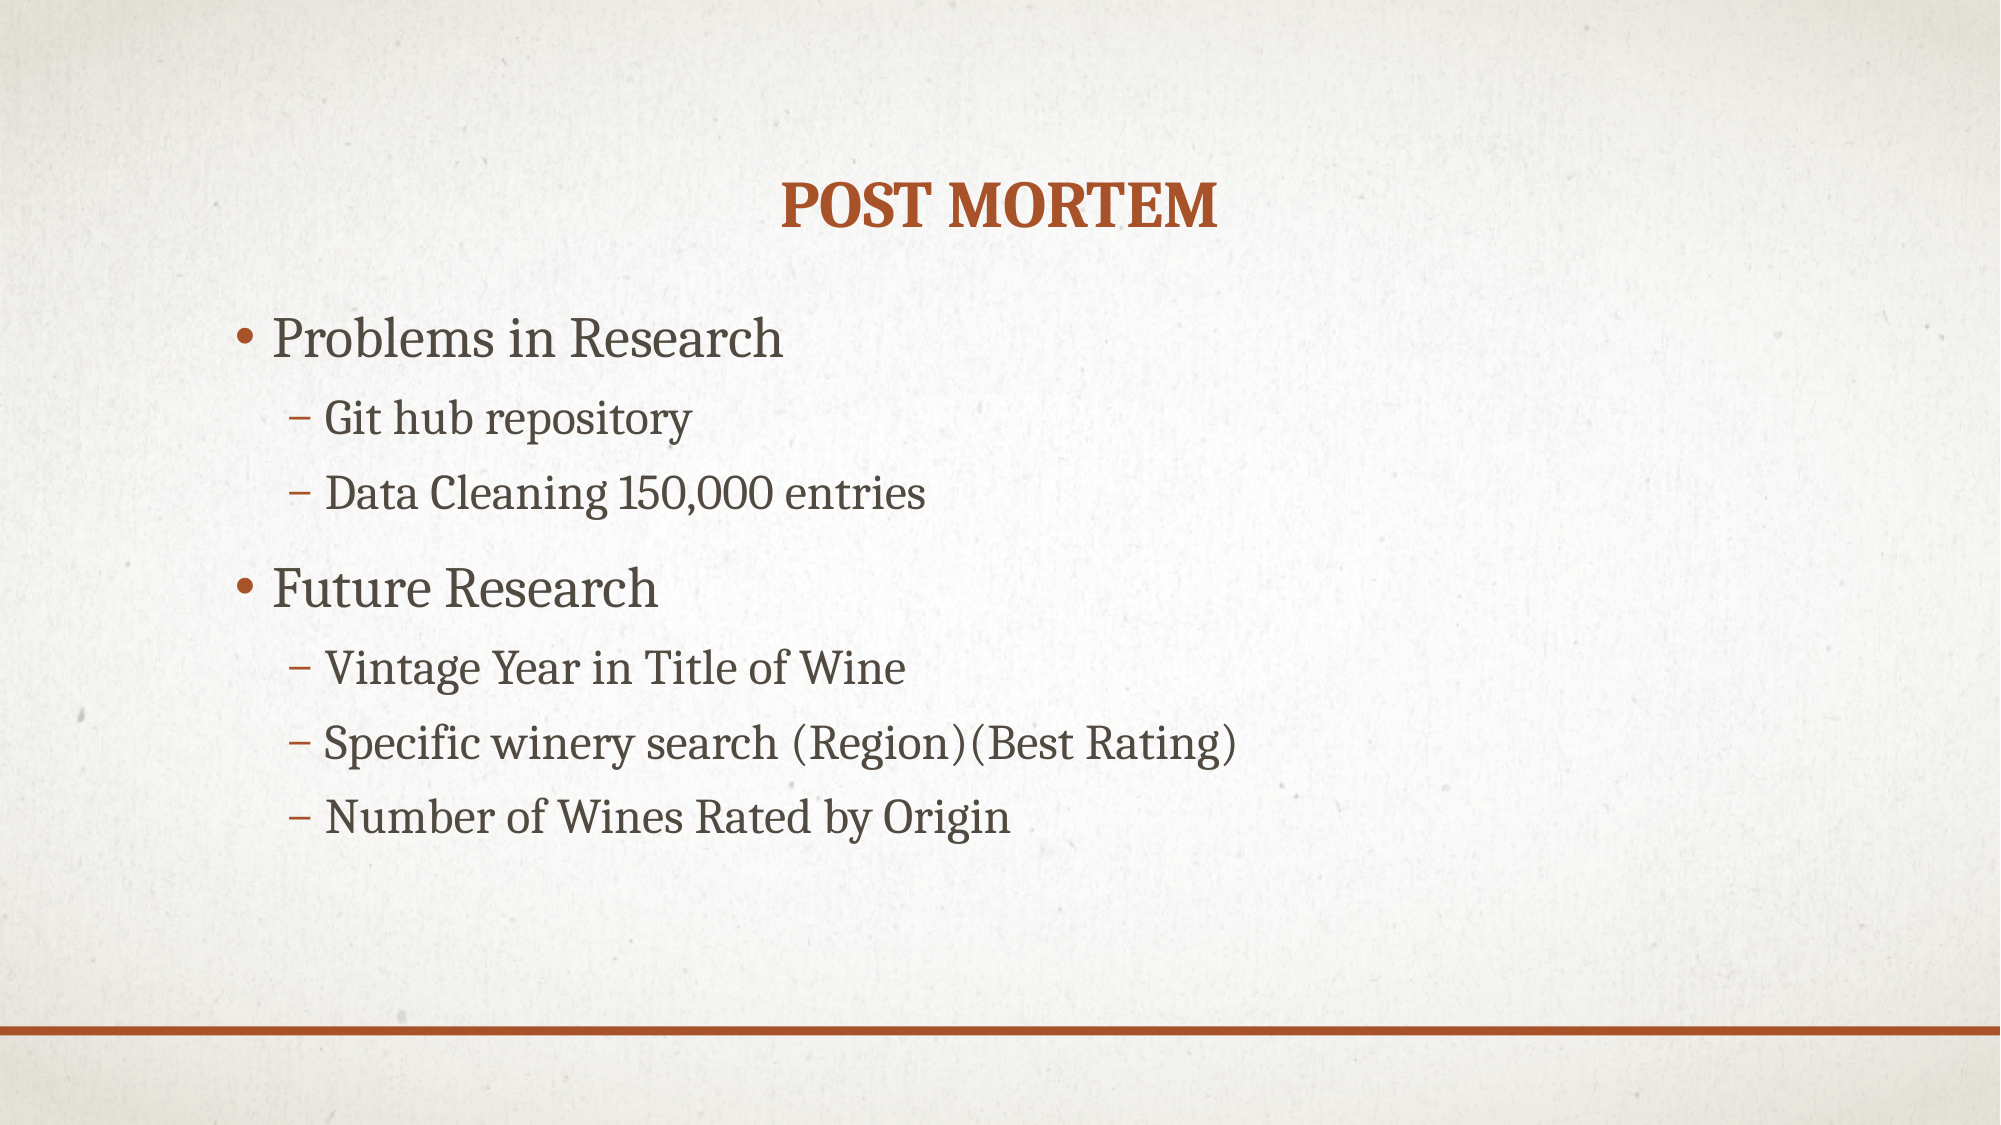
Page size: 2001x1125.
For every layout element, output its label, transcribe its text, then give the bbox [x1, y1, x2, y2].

title Post Mortem [212, 62, 1788, 250]
picture [0, 0, 2001, 1125]
list Problems in Research Git hub repository Data Cleaning 150,000 entries Future Research Vintage Year in Title of Wine Specific winery search (Region)(Best Rating) Number of Wines Rated by Origin [212, 299, 1788, 975]
